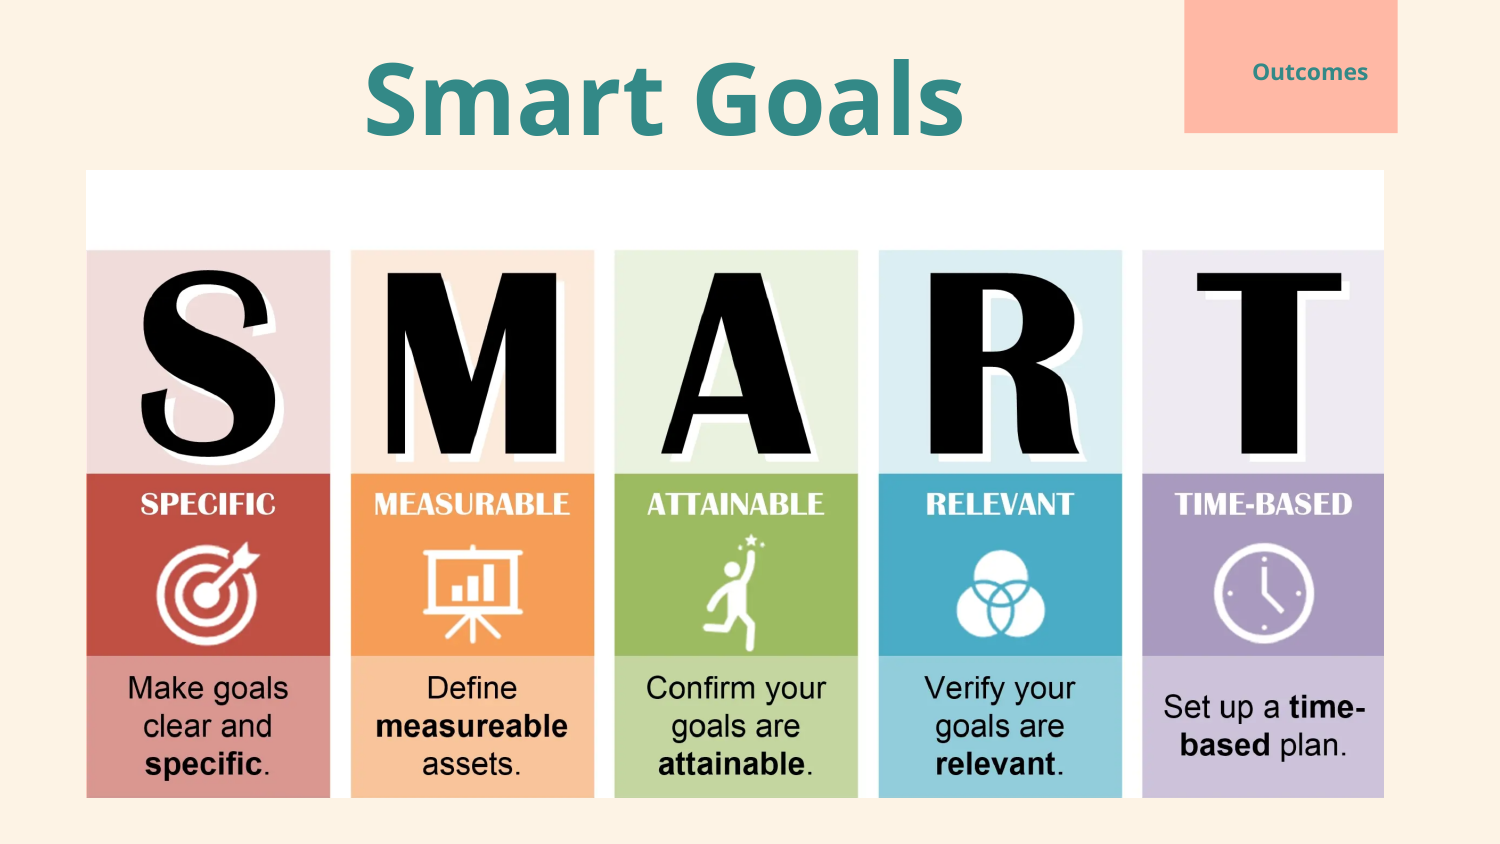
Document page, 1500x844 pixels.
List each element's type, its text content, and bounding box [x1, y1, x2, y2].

list Smart Goals [348, 21, 1027, 168]
picture [86, 169, 1385, 798]
title Outcomes [913, 21, 1384, 101]
